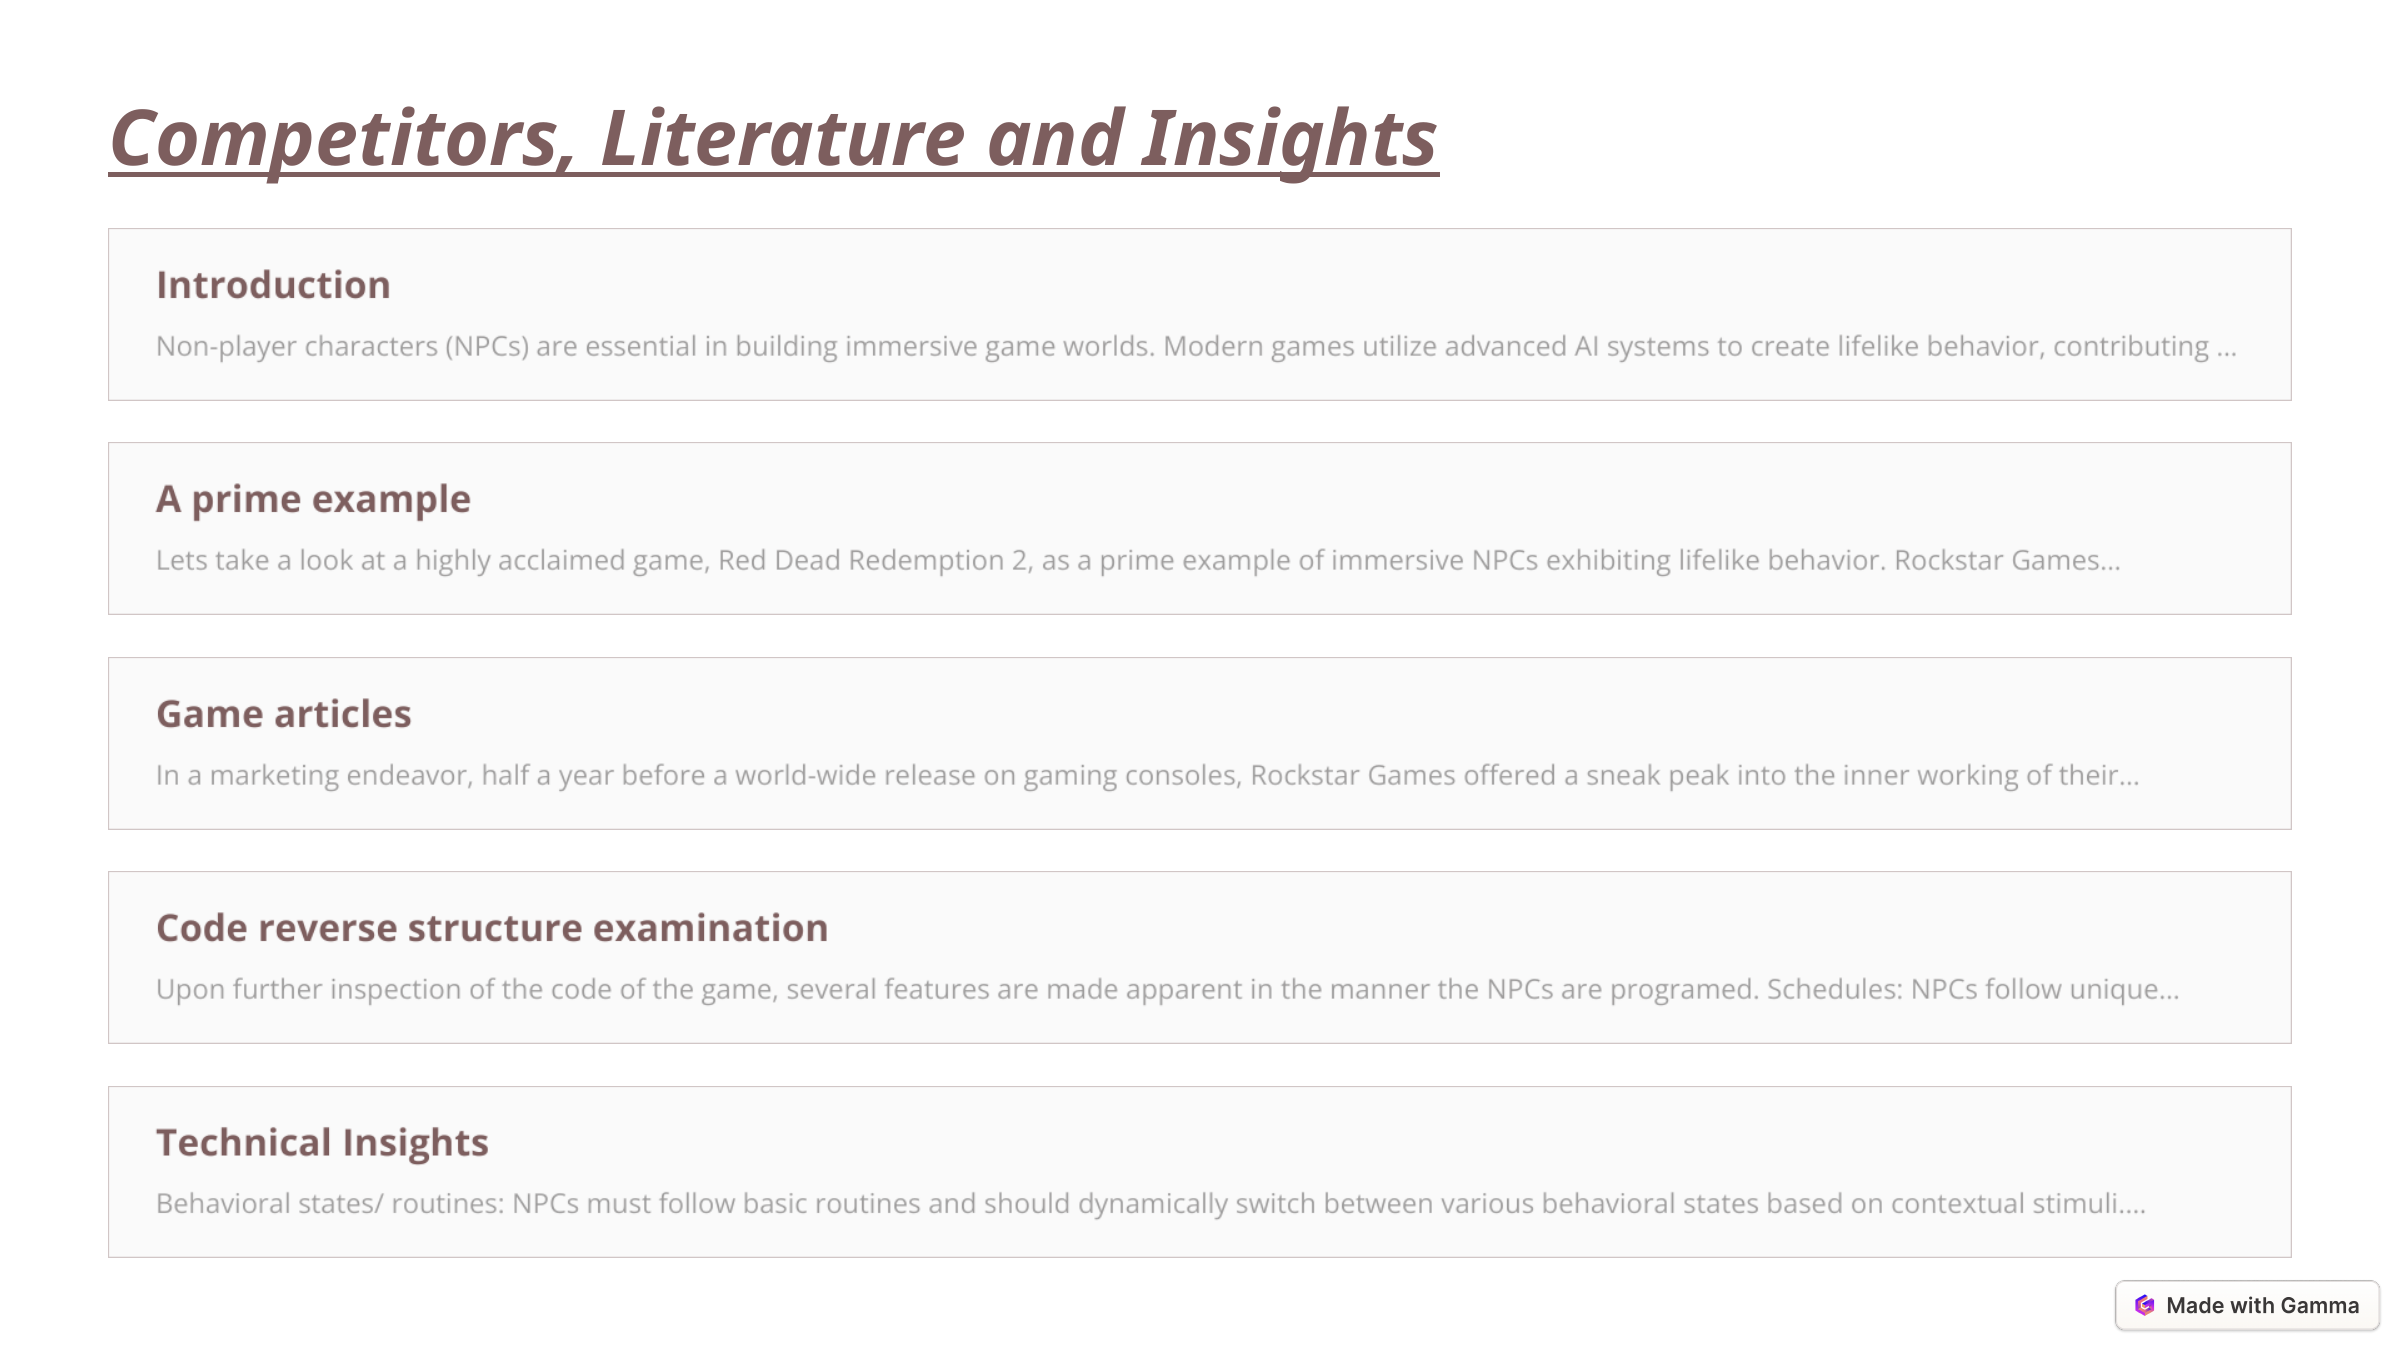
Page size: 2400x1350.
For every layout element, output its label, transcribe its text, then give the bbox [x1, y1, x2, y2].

picture [108, 1086, 2292, 1259]
text_box Competitors, Literature and Insights [108, 85, 1572, 182]
picture [108, 442, 2292, 615]
picture [2106, 1271, 2389, 1339]
picture [108, 871, 2292, 1044]
picture [108, 657, 2292, 830]
picture [108, 228, 2292, 401]
